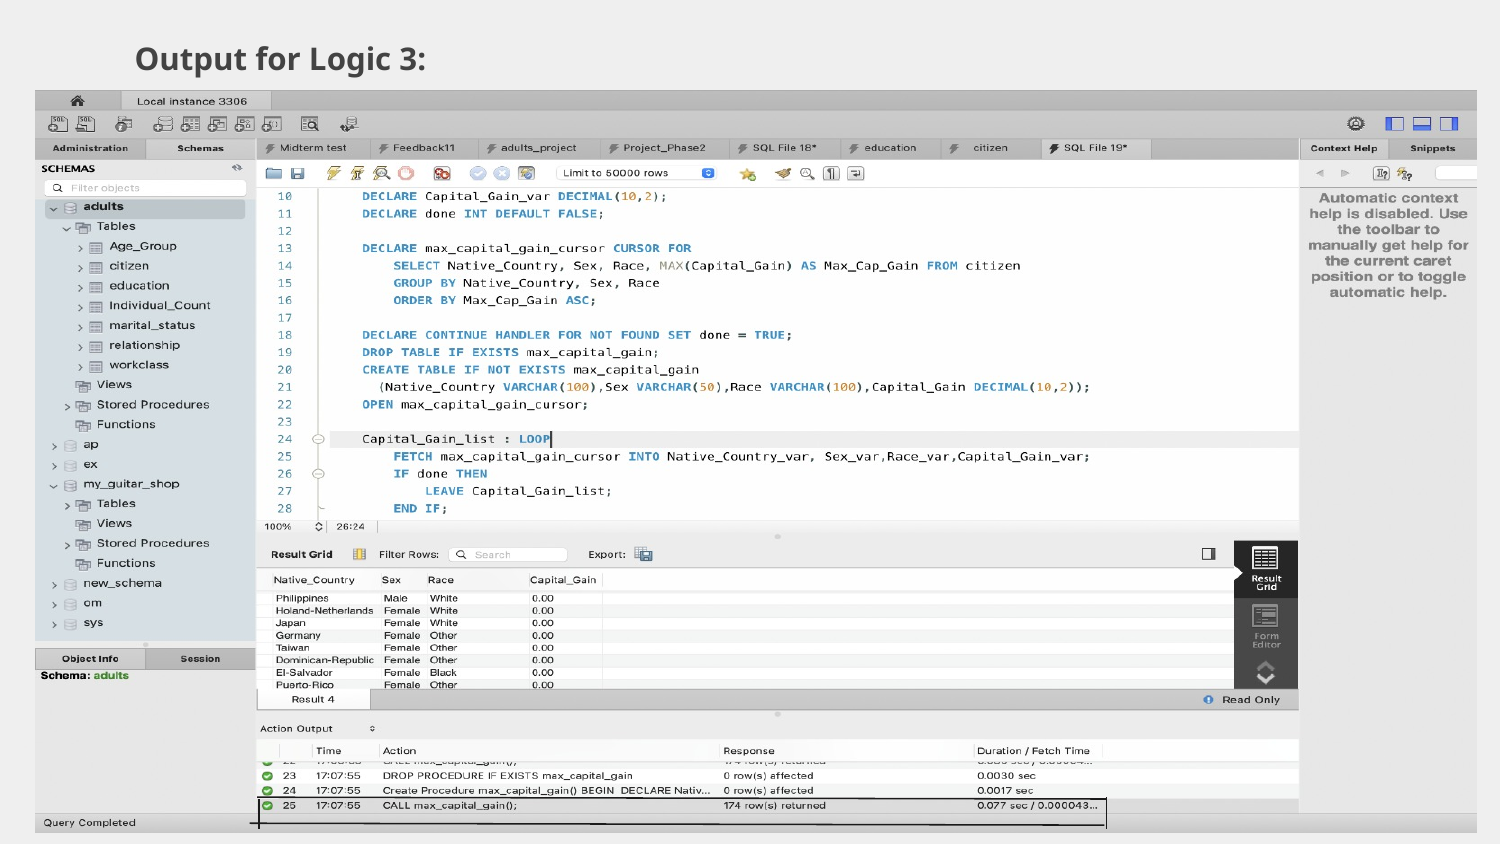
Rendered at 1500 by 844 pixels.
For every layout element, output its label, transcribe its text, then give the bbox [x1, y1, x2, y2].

picture [35, 89, 1478, 833]
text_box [256, 796, 1106, 800]
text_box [264, 822, 1102, 826]
title Output for Logic 3: [119, 24, 1381, 88]
